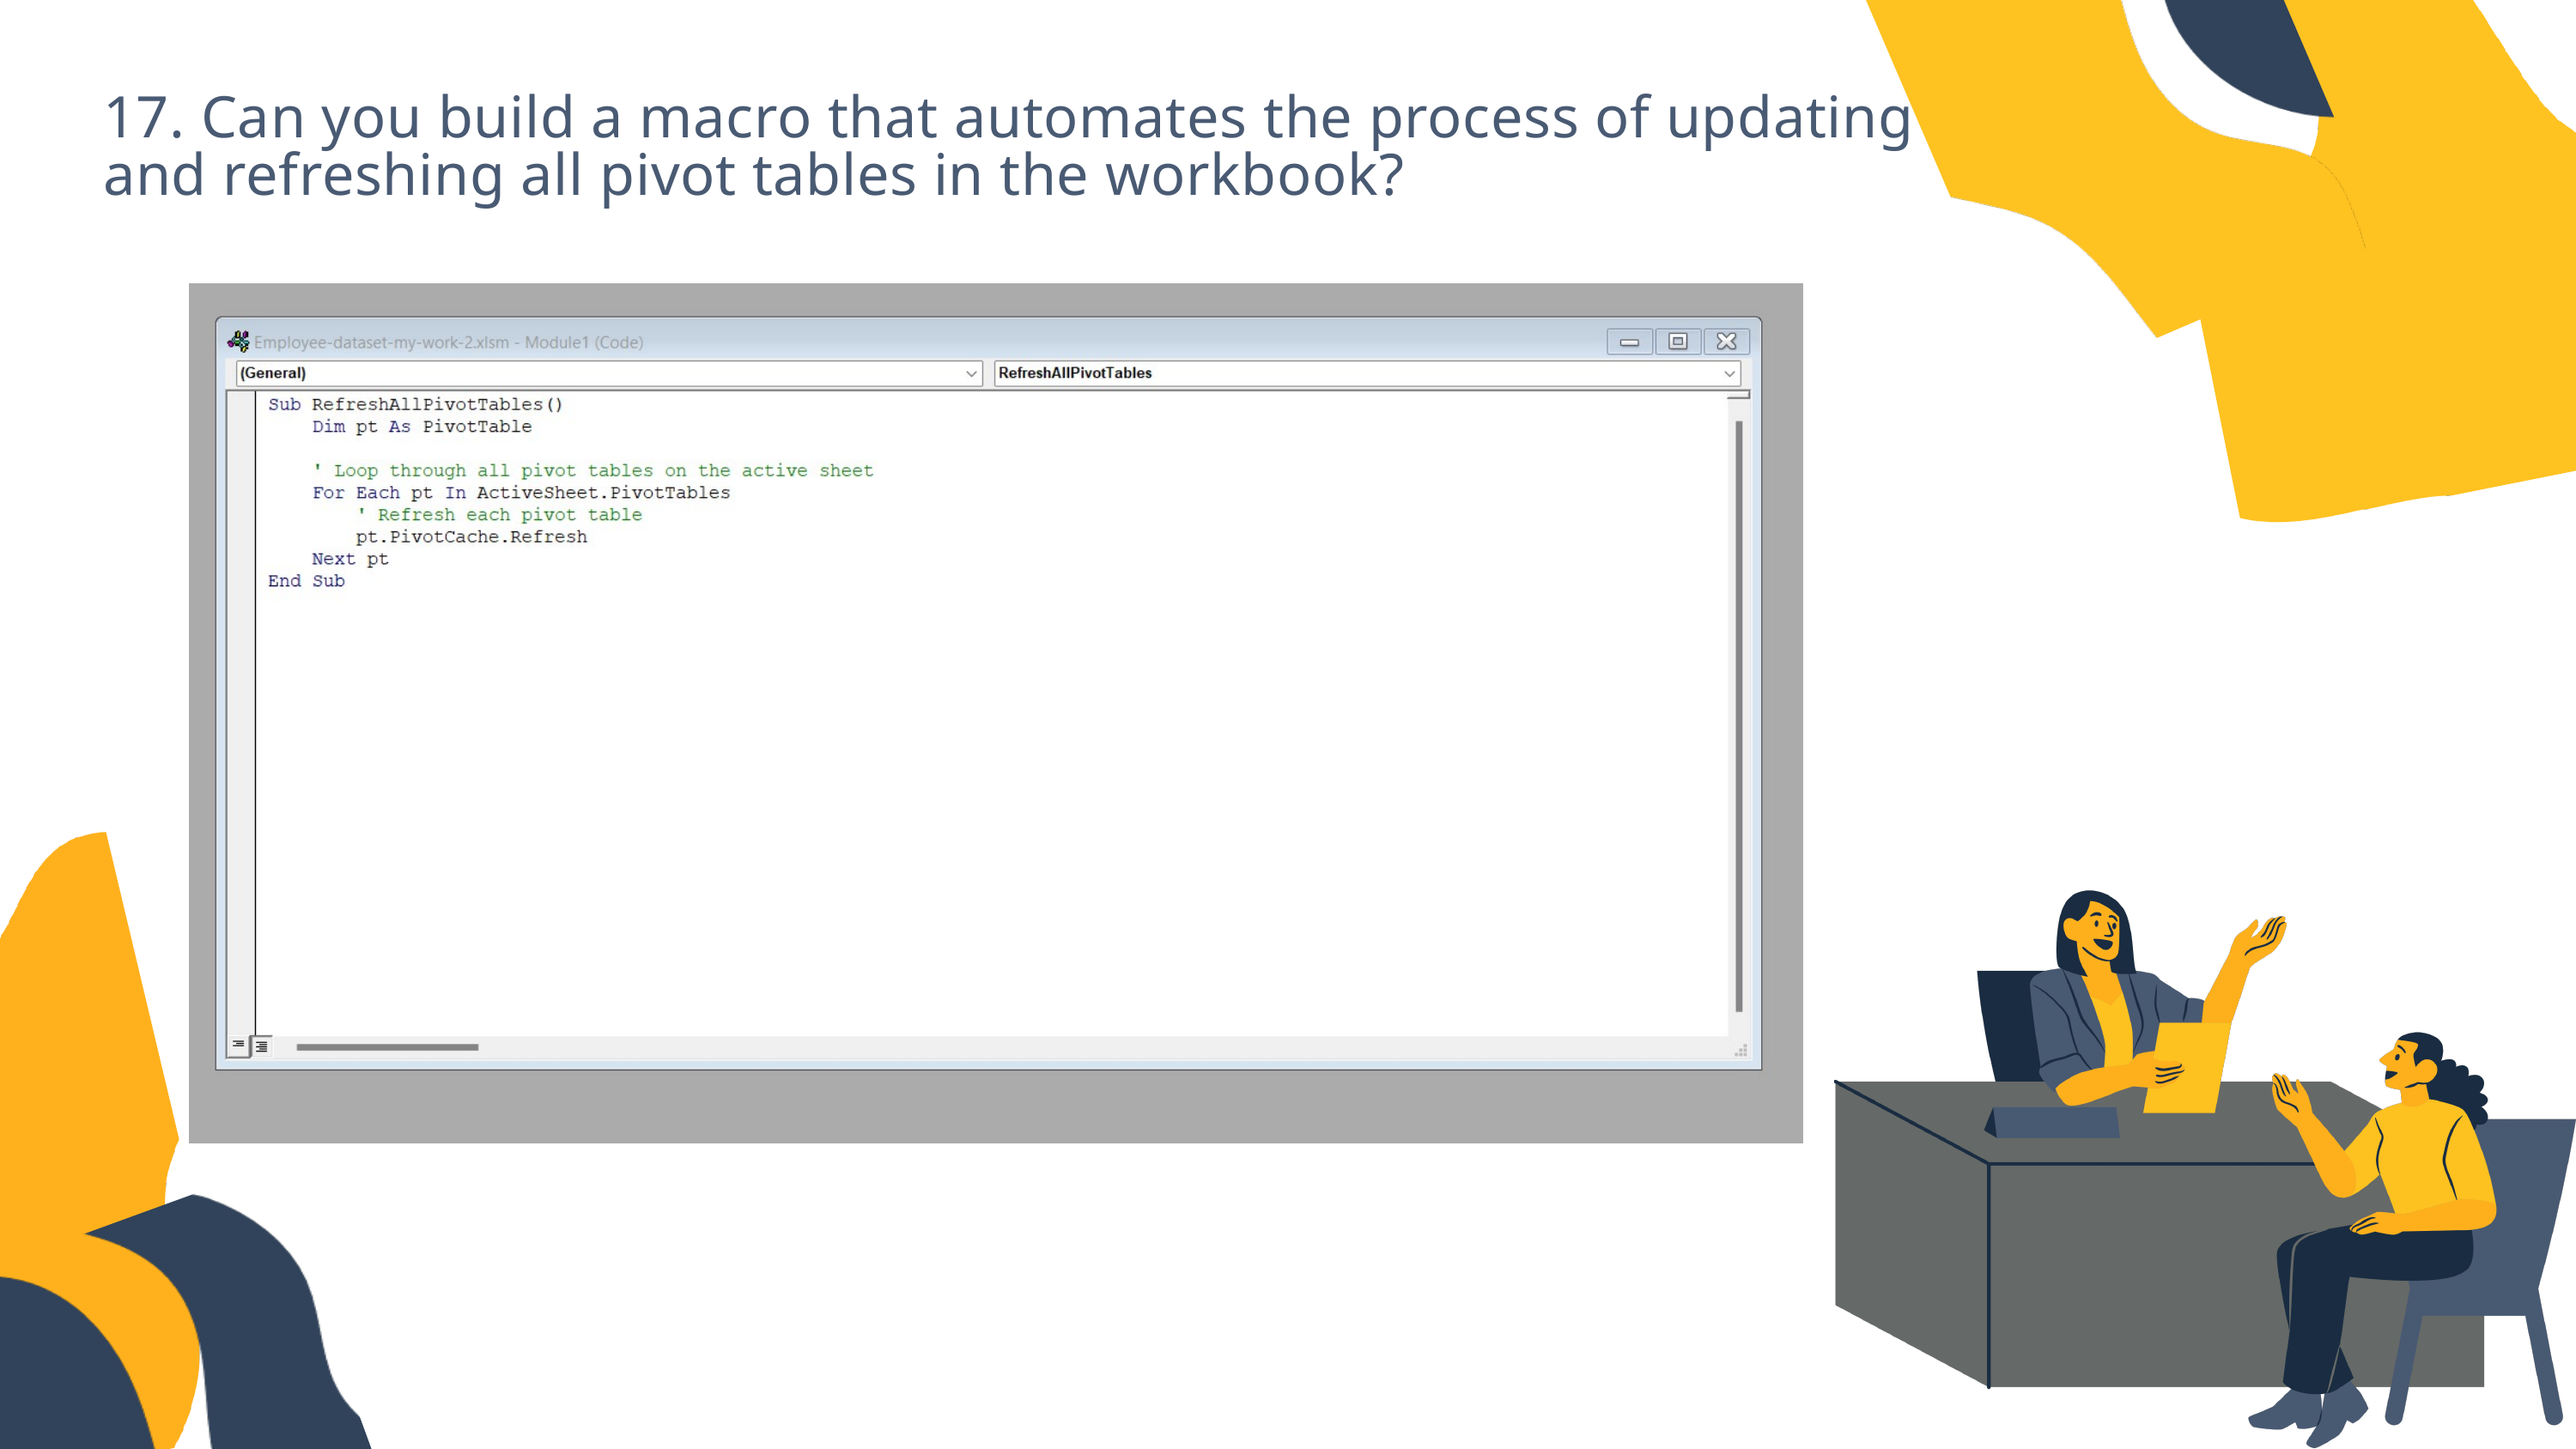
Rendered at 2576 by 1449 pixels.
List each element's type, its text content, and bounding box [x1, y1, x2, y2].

text_box [0, 1167, 372, 1449]
text_box [1866, 0, 2387, 391]
picture [189, 283, 1804, 1143]
text_box [1833, 888, 2576, 1449]
text_box [2200, 0, 2576, 537]
text_box 17. Can you build a macro that automates the process of updating and refreshing all pivot tables in the workbook? [102, 92, 1944, 207]
text_box [0, 828, 192, 1264]
